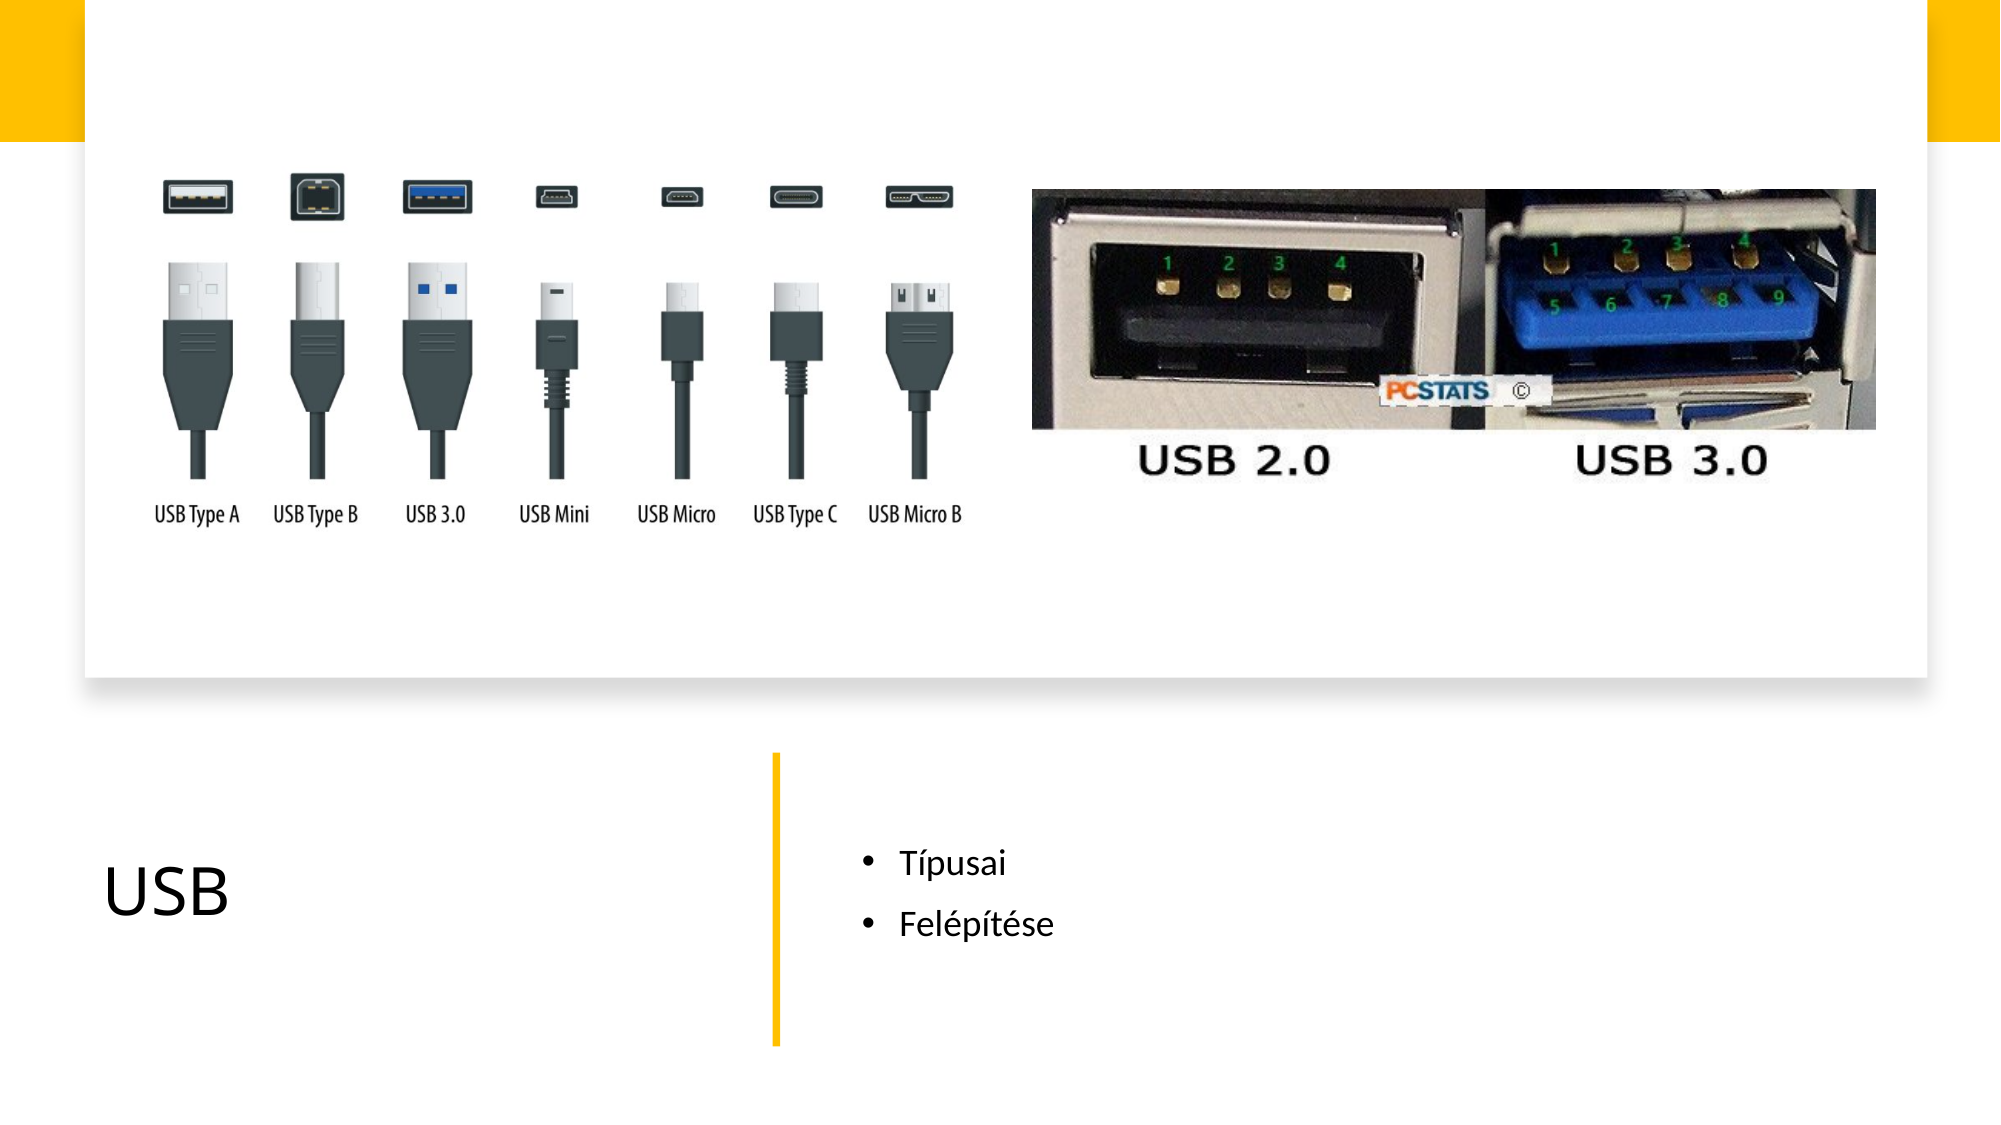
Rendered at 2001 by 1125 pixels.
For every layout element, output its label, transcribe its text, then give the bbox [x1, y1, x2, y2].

list Típusai Felépítése [846, 737, 1928, 1050]
picture [137, 145, 981, 536]
text_box [84, 0, 1928, 679]
text_box [772, 752, 781, 1047]
title USB [87, 737, 721, 1050]
text_box [1928, 0, 2000, 143]
text_box [0, 143, 2000, 1125]
picture [1032, 189, 1876, 493]
text_box [0, 0, 84, 143]
